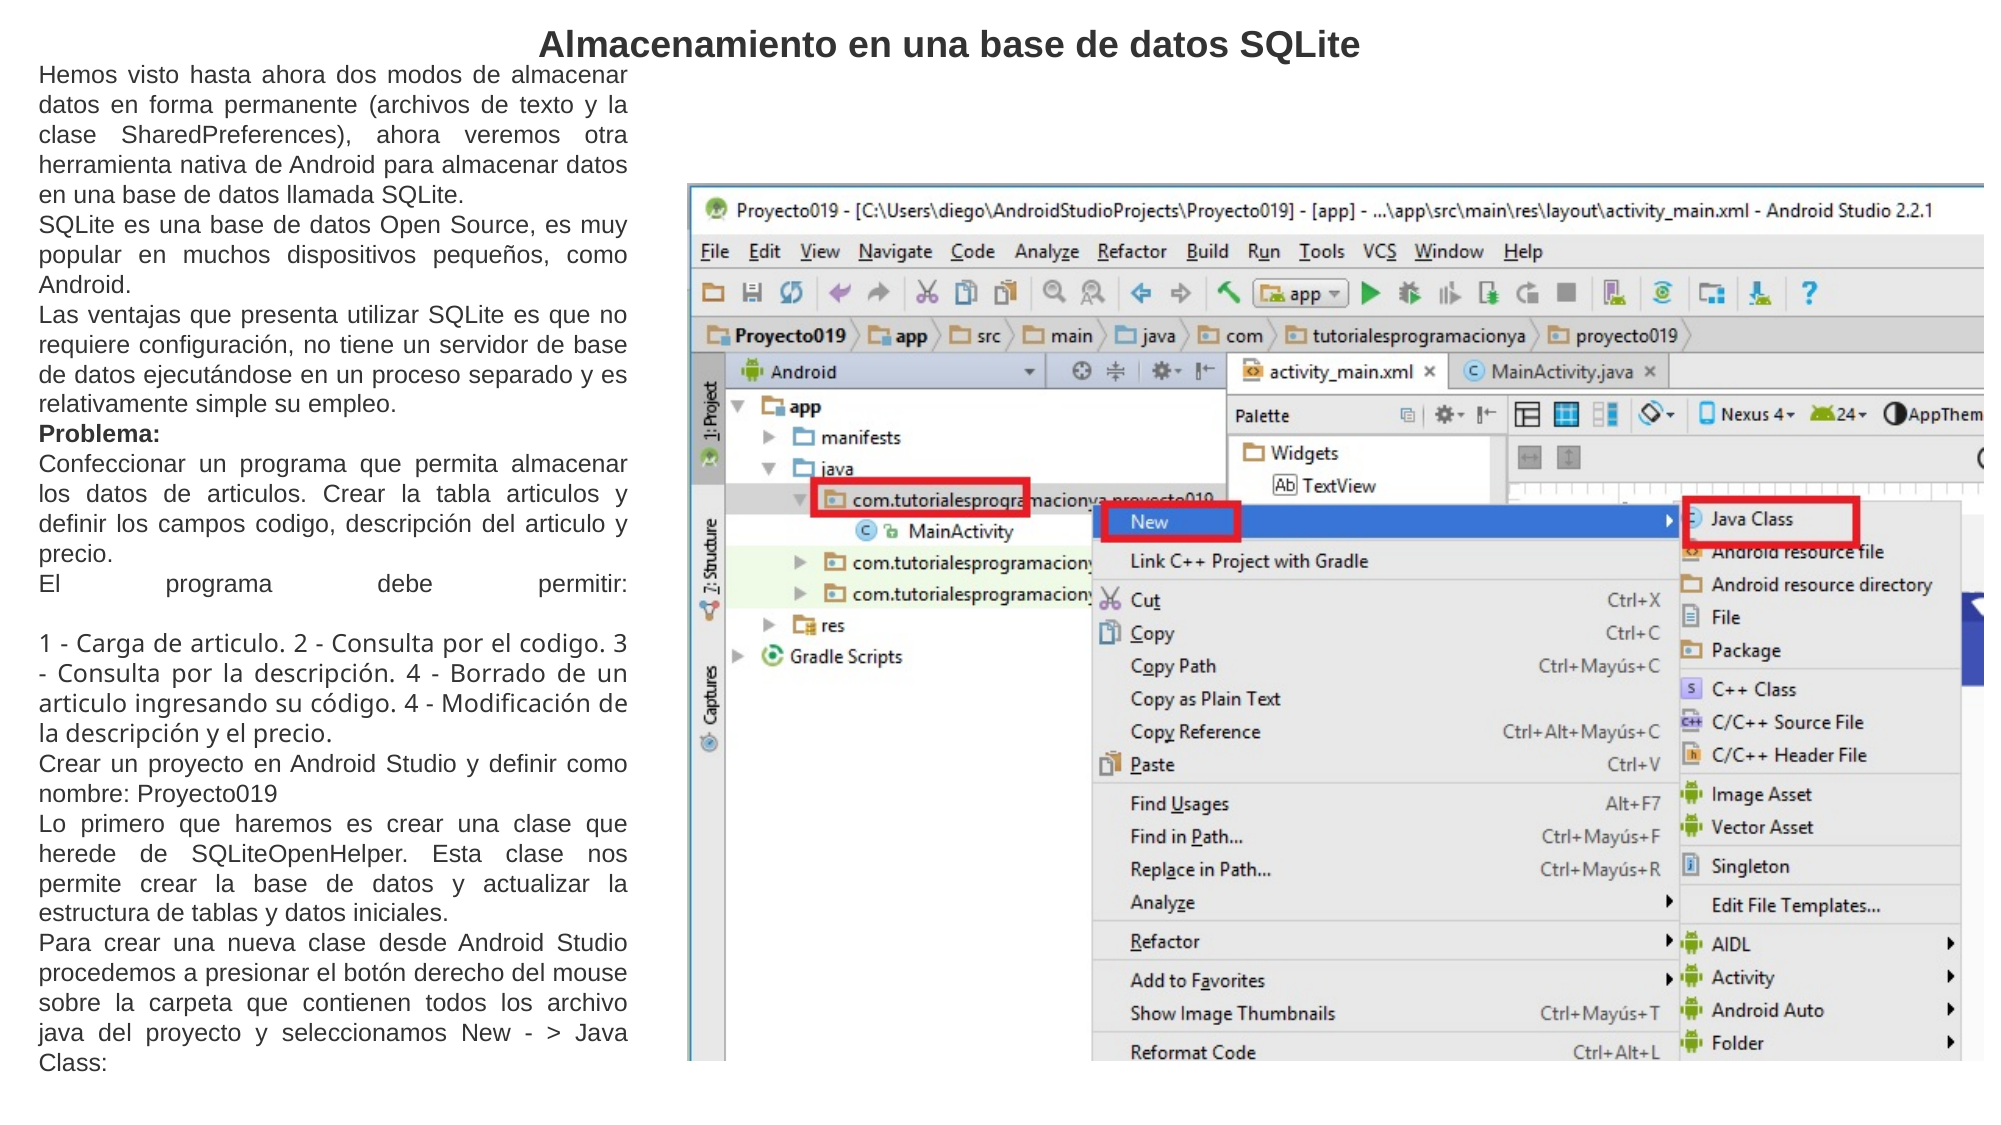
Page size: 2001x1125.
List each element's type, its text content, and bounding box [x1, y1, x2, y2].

text_box Almacenamiento en una base de datos SQLite [523, 13, 1377, 73]
text_box Hemos visto hasta ahora dos modos de almacenar datos en forma permanente (archivos de texto y la clase SharedPreferences), ahora veremos otra herramienta nativa de Android para almacenar datos en una base de datos llamada SQLite. SQLite es una base de datos Open Source, es muy popular en muchos dispositivos pequeños, como Android. Las ventajas que presenta utilizar SQLite es que no requiere configuración, no tiene un servidor de base de datos ejecutándose en un proceso separado y es relativamente simple su empleo. Problema: Confeccionar un programa que permita almacenar los datos de articulos. Crear la tabla articulos y definir los campos codigo, descripción del articulo y precio. El programa debe permitir: 1 - Carga de articulo. 2 - Consulta por el codigo. 3 - Consulta por la descripción. 4 - Borrado de un articulo ingresando su código. 4 - Modificación de la descripción y el precio. Crear un proyecto en Android Studio y definir como nombre: Proyecto019 Lo primero que haremos es crear una clase que herede de SQLiteOpenHelper. Esta clase nos permite crear la base de datos y actualizar la estructura de tablas y datos iniciales. Para crear una nueva clase desde Android Studio procedemos a presionar el botón derecho del mouse sobre la carpeta que contienen todos los archivo java del proyecto y seleccionamos New - > Java Class: [23, 51, 645, 1085]
picture [686, 183, 1984, 1061]
